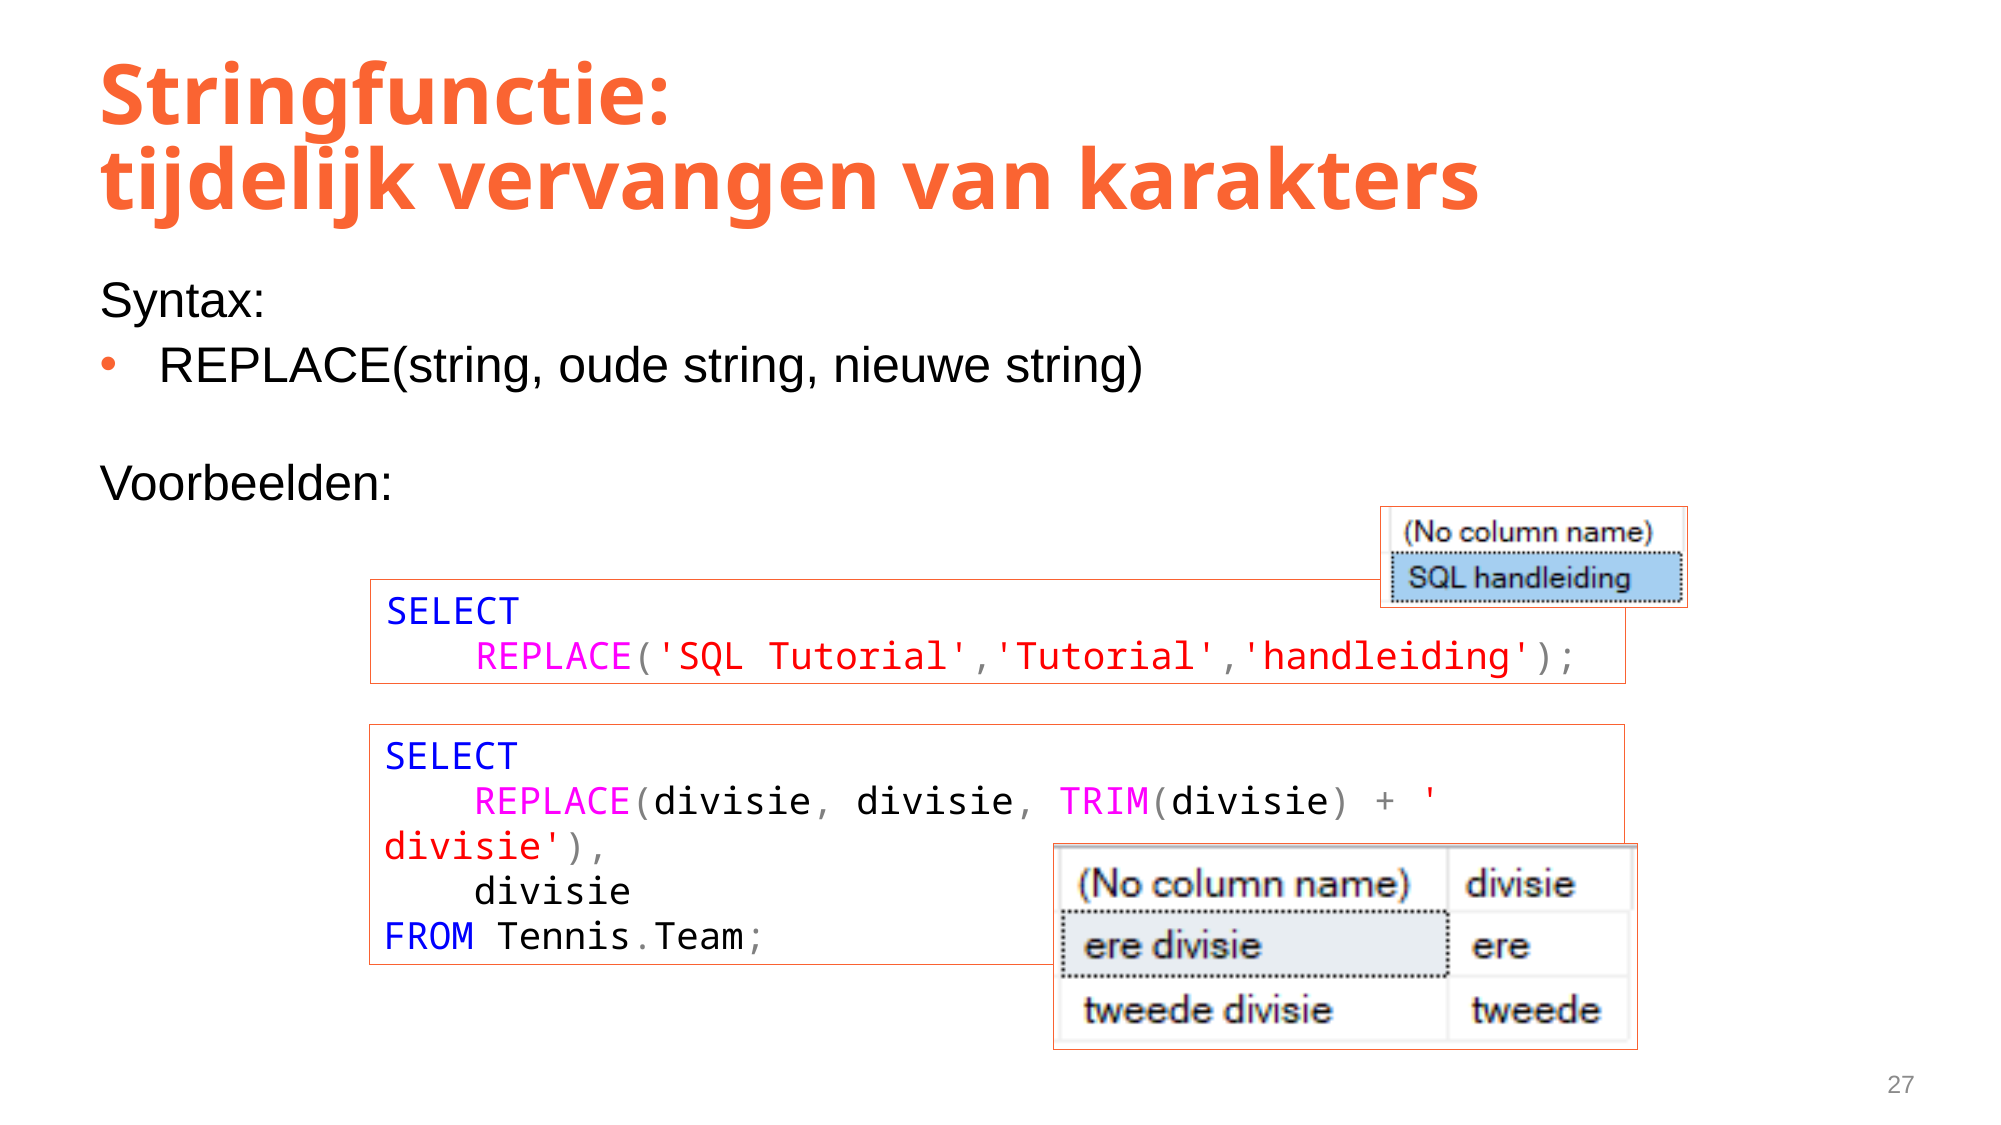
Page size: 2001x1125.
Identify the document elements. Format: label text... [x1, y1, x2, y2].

slide_number 27 [1815, 1061, 1916, 1107]
title Stringfunctie: tijdelijk vervangen van karakters [84, 49, 1916, 233]
list Syntax: REPLACE(string, oude string, nieuwe string) Voorbeelden: [84, 267, 1916, 1041]
text_box SELECT REPLACE('SQL Tutorial','Tutorial','handleiding'); [370, 579, 1626, 684]
picture [1053, 843, 1638, 1050]
picture [1380, 506, 1689, 608]
text_box SELECT REPLACE(divisie, divisie, TRIM(divisie) + ' divisie'), divisie FROM Tennis.Team; [369, 724, 1625, 965]
